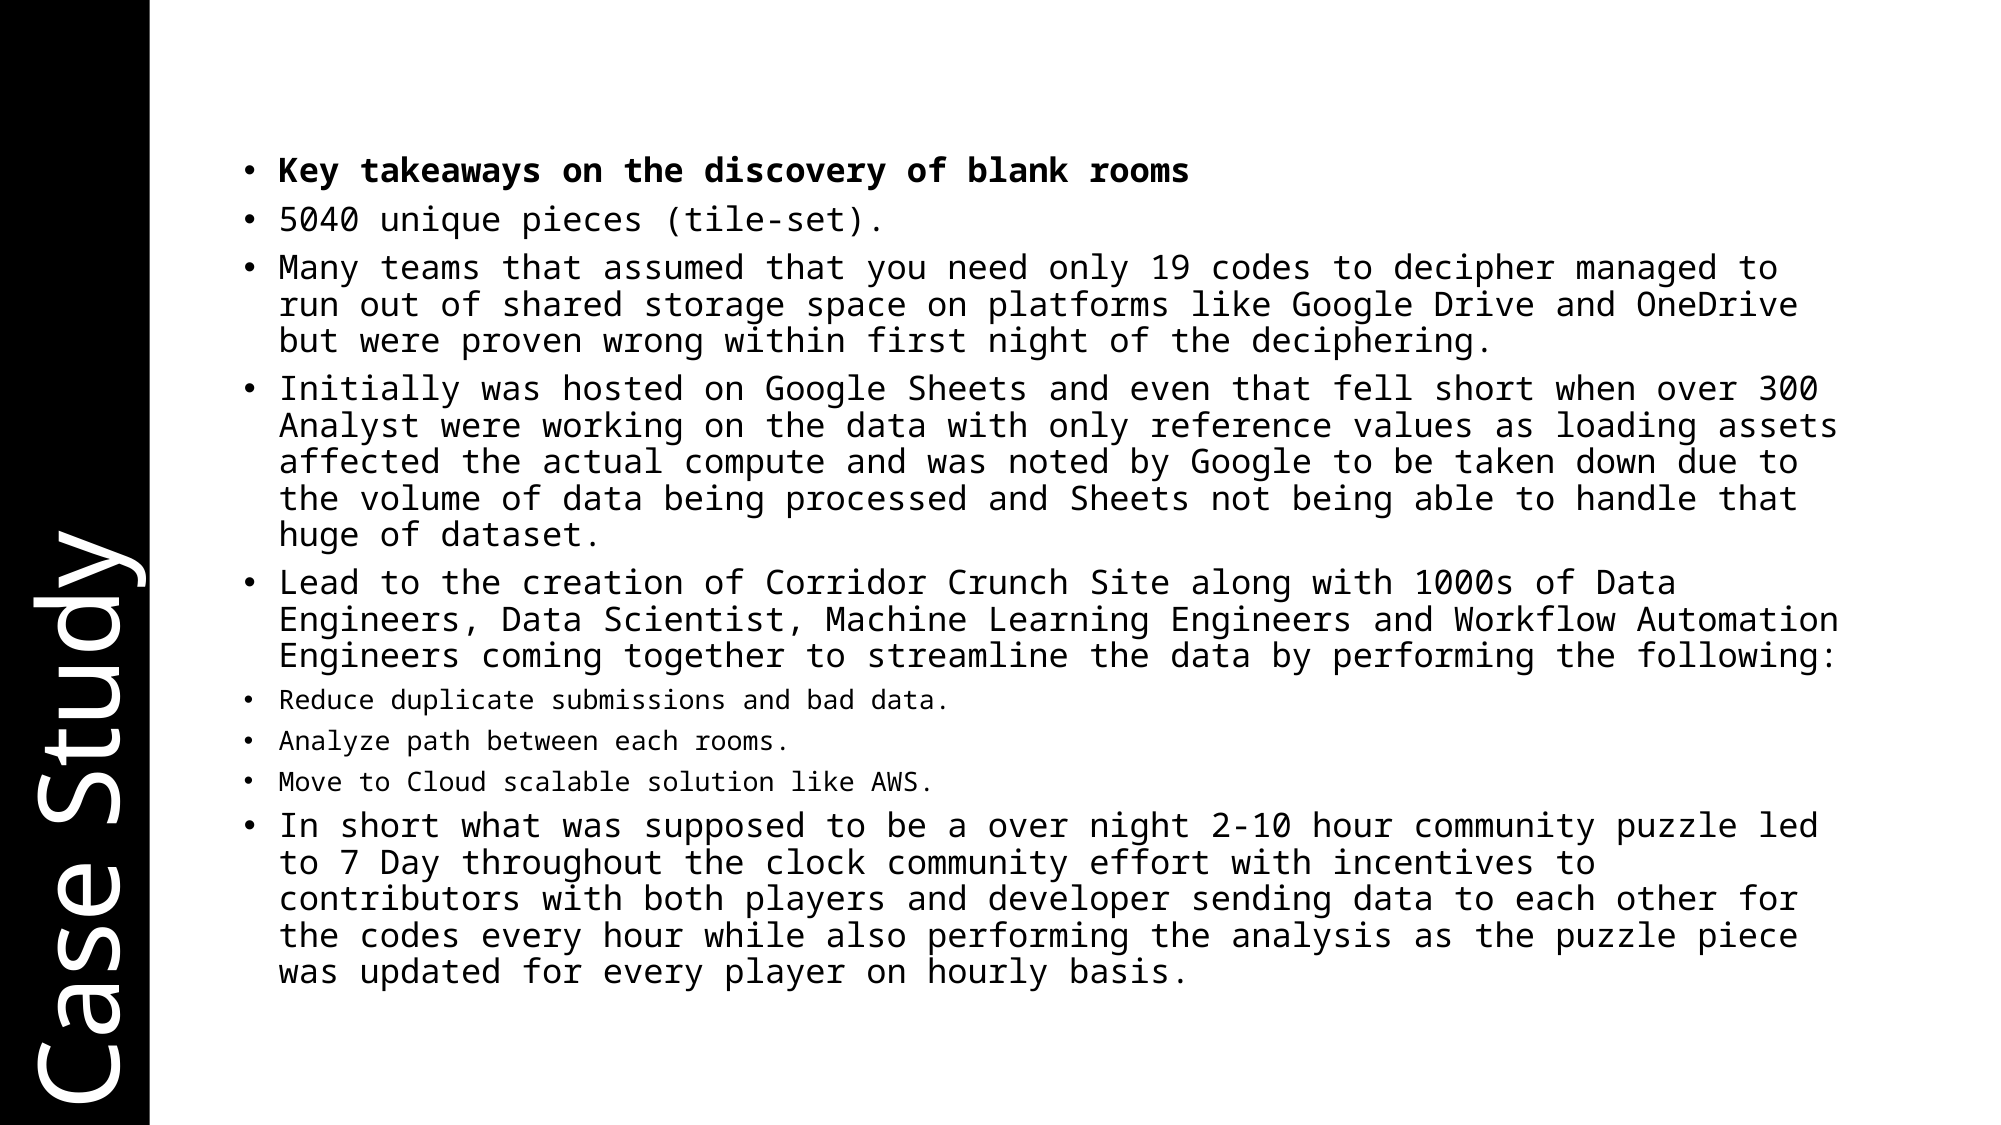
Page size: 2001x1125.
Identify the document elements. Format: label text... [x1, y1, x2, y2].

list Key takeaways on the discovery of blank rooms 5040 unique pieces (tile-set). Many teams that assumed that you need only 19 codes to decipher managed to run out of shared storage space on platforms like Google Drive and OneDrive but were proven wrong within first night of the deciphering. Initially was hosted on Google Sheets and even that fell short when over 300 Analyst were working on the data with only reference values as loading assets affected the actual compute and was noted by Google to be taken down due to the volume of data being processed and Sheets not being able to handle that huge of dataset. Lead to the creation of Corridor Crunch Site along with 1000s of Data Engineers, Data Scientist, Machine Learning Engineers and Workflow Automation Engineers coming together to streamline the data by performing the following: Reduce duplicate submissions and bad data. Analyze path between each rooms. Move to Cloud scalable solution like AWS. In short what was supposed to be a over night 2-10 hour community puzzle led to 7 Day throughout the clock community effort with incentives to contributors with both players and developer sending data to each other for the codes every hour while also performing the analysis as the puzzle piece was updated for every player on hourly basis. [228, 146, 1863, 1014]
text_box Case Study [0, 0, 150, 1125]
